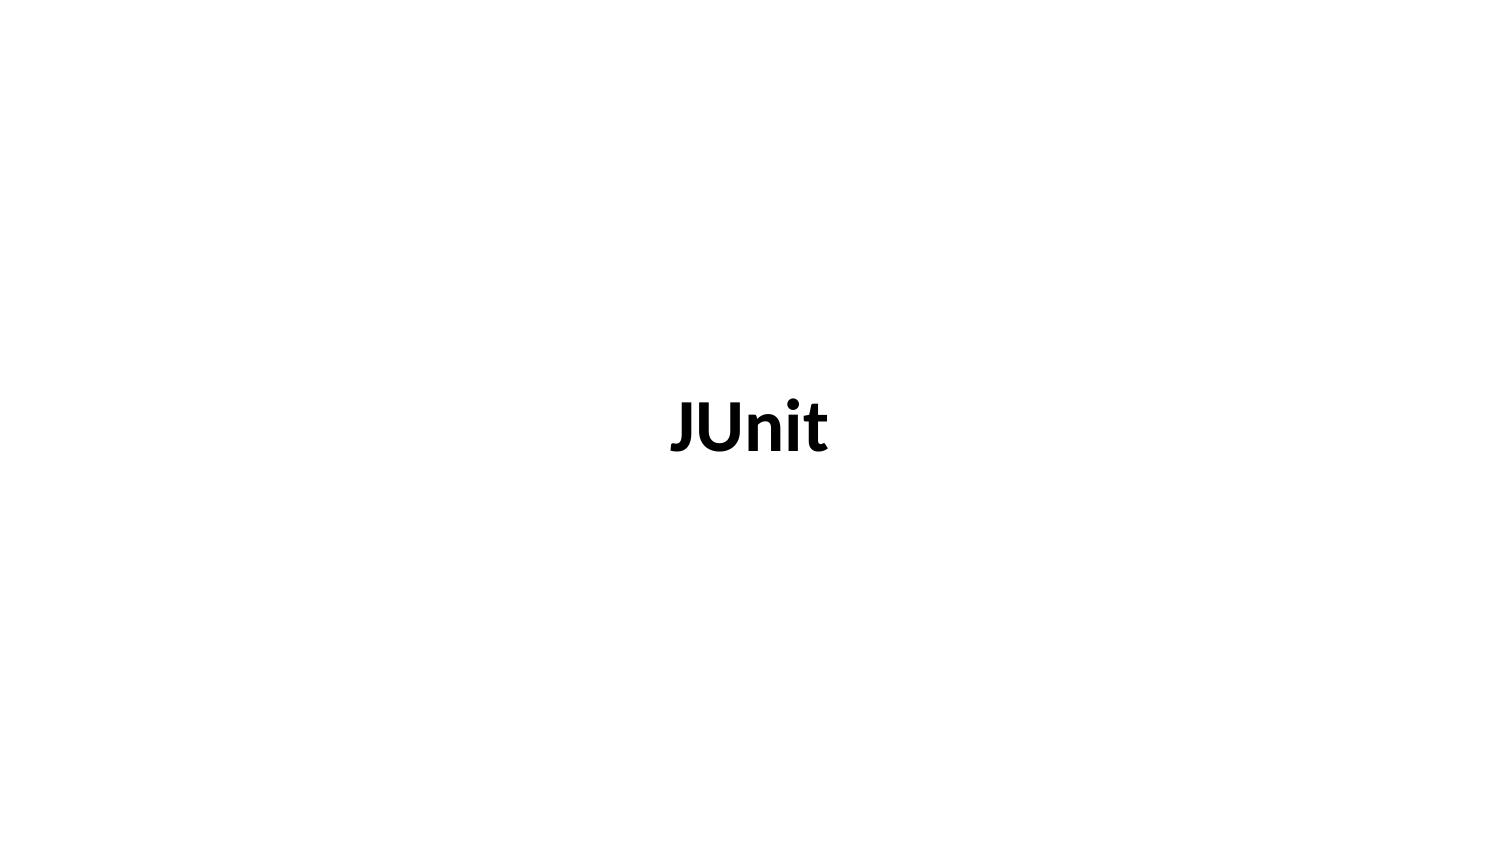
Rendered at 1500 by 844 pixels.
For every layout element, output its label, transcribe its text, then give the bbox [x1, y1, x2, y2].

title JUnit [51, 352, 1449, 491]
